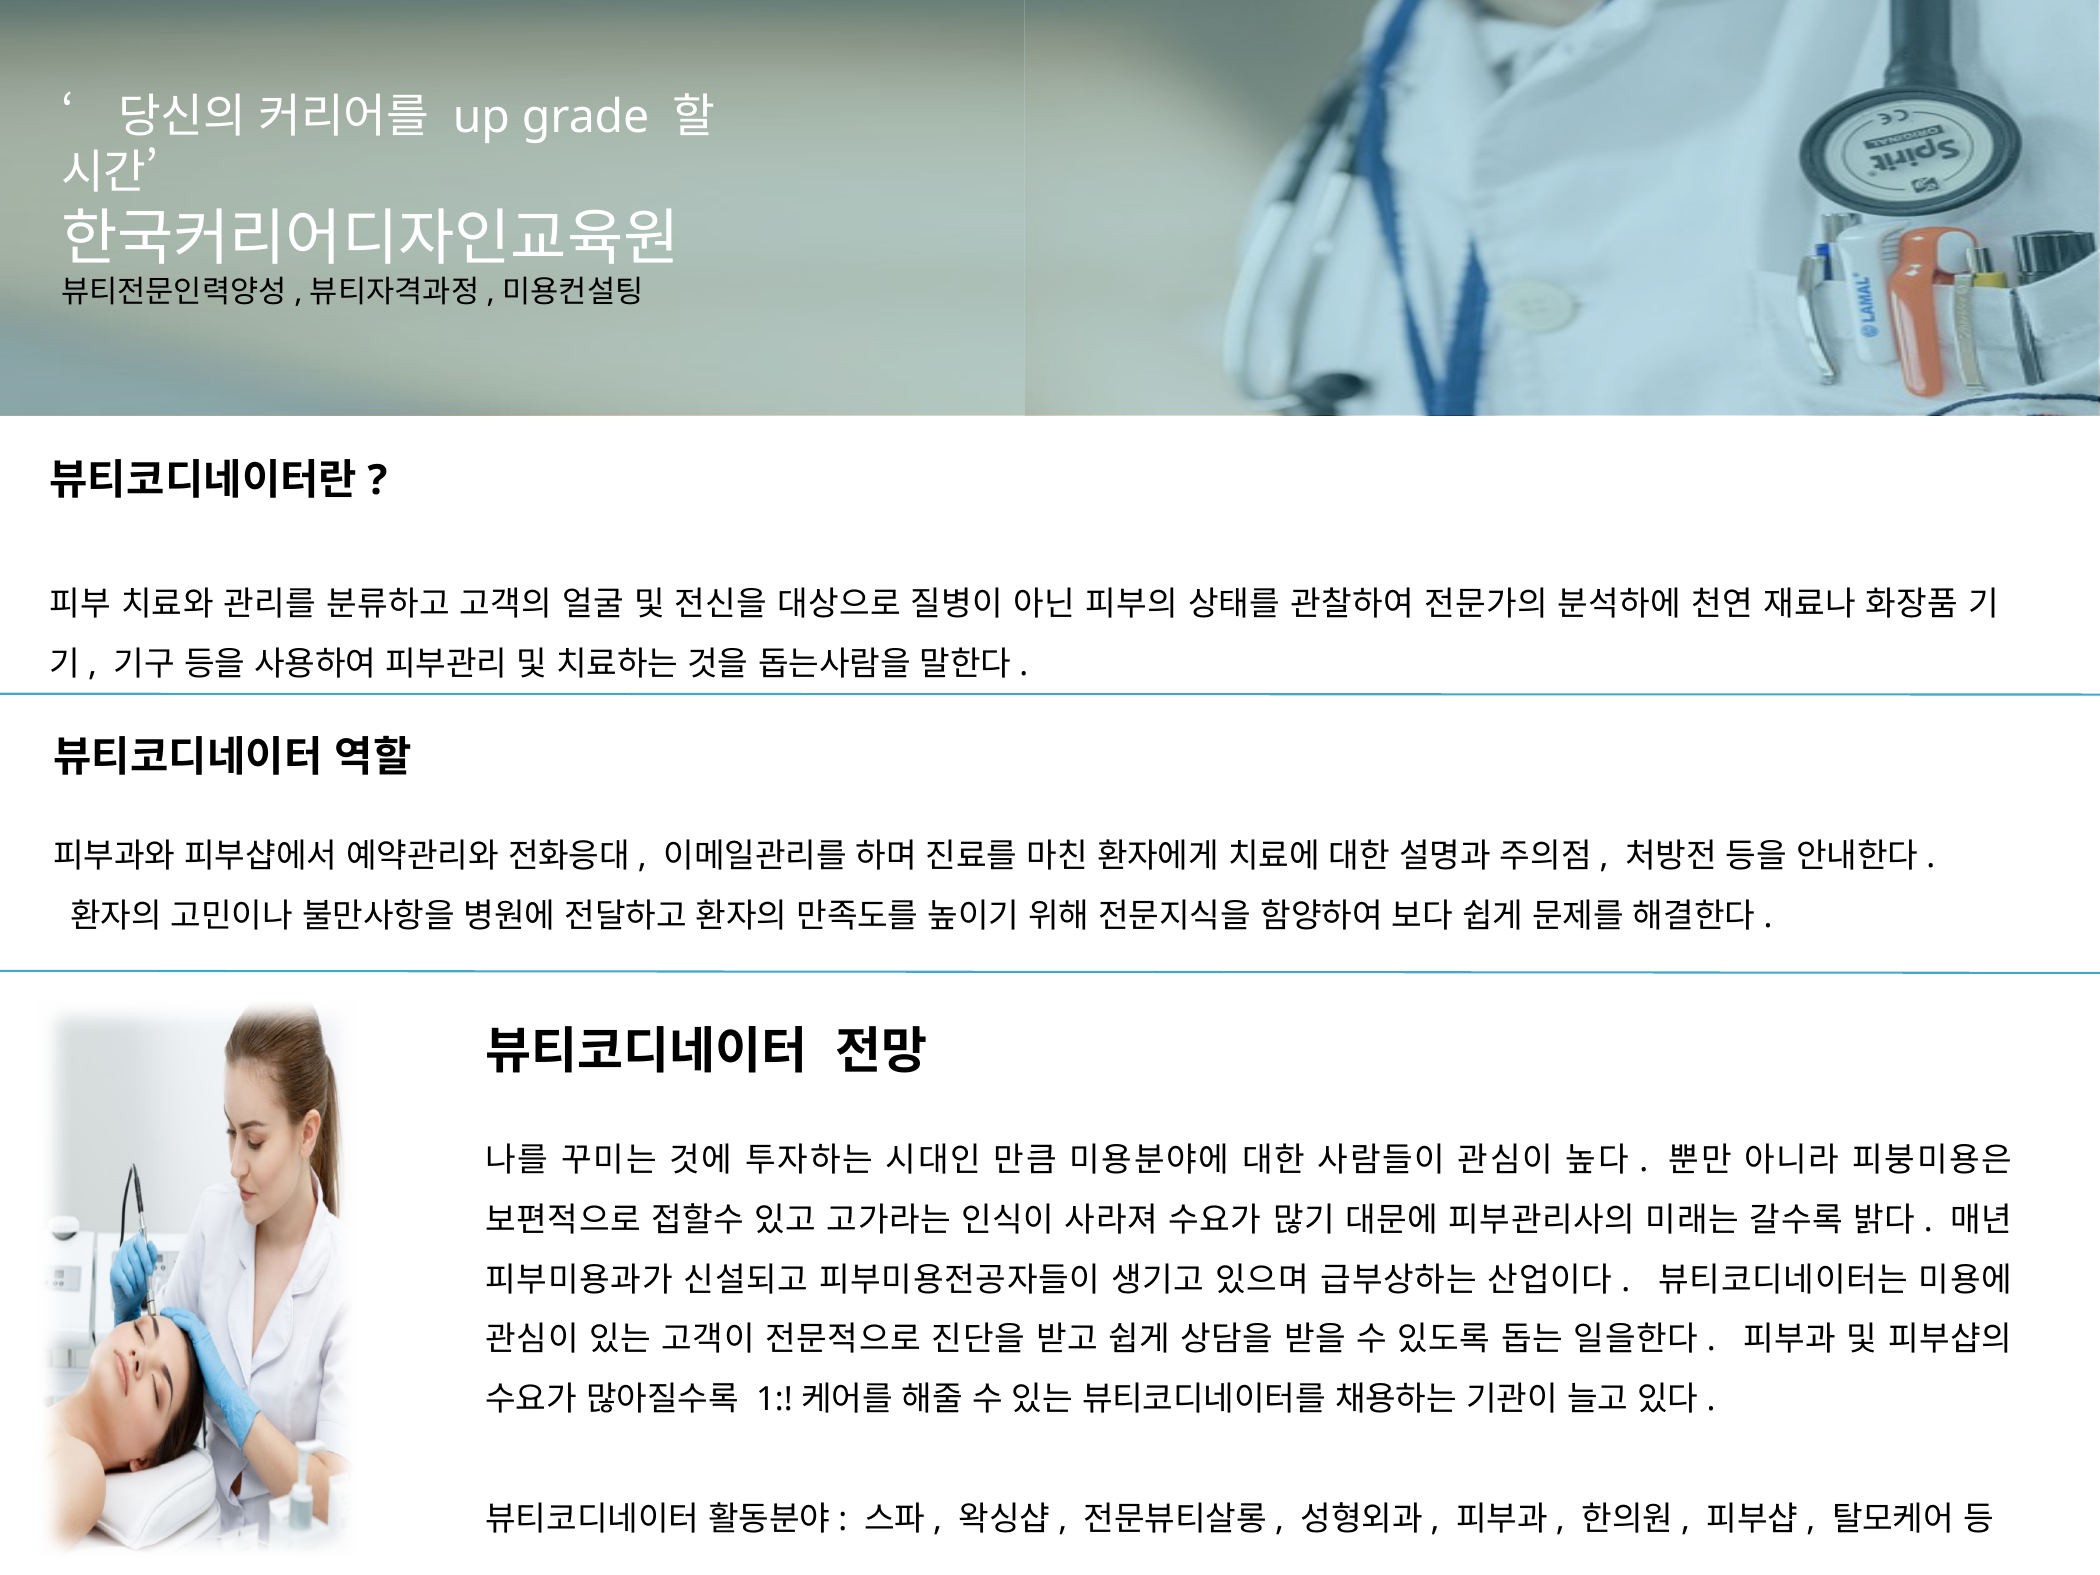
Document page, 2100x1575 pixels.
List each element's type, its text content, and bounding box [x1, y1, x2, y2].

text_box 뷰티코디네이터 역할 피부과와 피부샵에서 예약관리와 전화응대, 이메일관리를 하며 진료를 마친 환자에게 치료에 대한 설명과 주의점, 처방전 등을 안내한다. 환자의 고민이나 불만사항을 병원에 전달하고 환자의 만족도를 높이기 위해 전문지식을 함양하여 보다 쉽게 문제를 해결한다. [38, 722, 2080, 942]
picture [38, 999, 357, 1558]
text_box 뷰티코디네이터 전망 나를 꾸미는 것에 투자하는 시대인 만큼 미용분야에 대한 사람들이 관심이 높다. 뿐만 아니라 피붕미용은 보편적으로 접할수 있고 고가라는 인식이 사라져 수요가 많기 대문에 피부관리사의 미래는 갈수록 밝다. 매년 피부미용과가 신설되고 피부미용전공자들이 생기고 있으며 급부상하는 산업이다. 뷰티코디네이터는 미용에 관심이 있는 고객이 전문적으로 진단을 받고 쉽게 상담을 받을 수 있도록 돕는 일을한다. 피부과 및 피부샵의 수요가 많아질수록 1:!케어를 해줄 수 있는 뷰티코디네이터를 채용하는 기관이 늘고 있다. 뷰티코디네이터 활동분야: 스파, 왁싱샵, 전문뷰티살롱, 성형외과, 피부과, 한의원, 피부샵, 탈모케어 등 [470, 1010, 2028, 1545]
text_box 뷰티코디네이터란? 피부 치료와 관리를 분류하고 고객의 얼굴 및 전신을 대상으로 질병이 아닌 피부의 상태를 관찰하여 전문가의 분석하에 천연 재료나 화장품 기기, 기구 등을 사용하여 피부관리 및 치료하는 것을 돕는사람을 말한다. [38, 422, 2011, 688]
picture [0, 0, 2100, 416]
